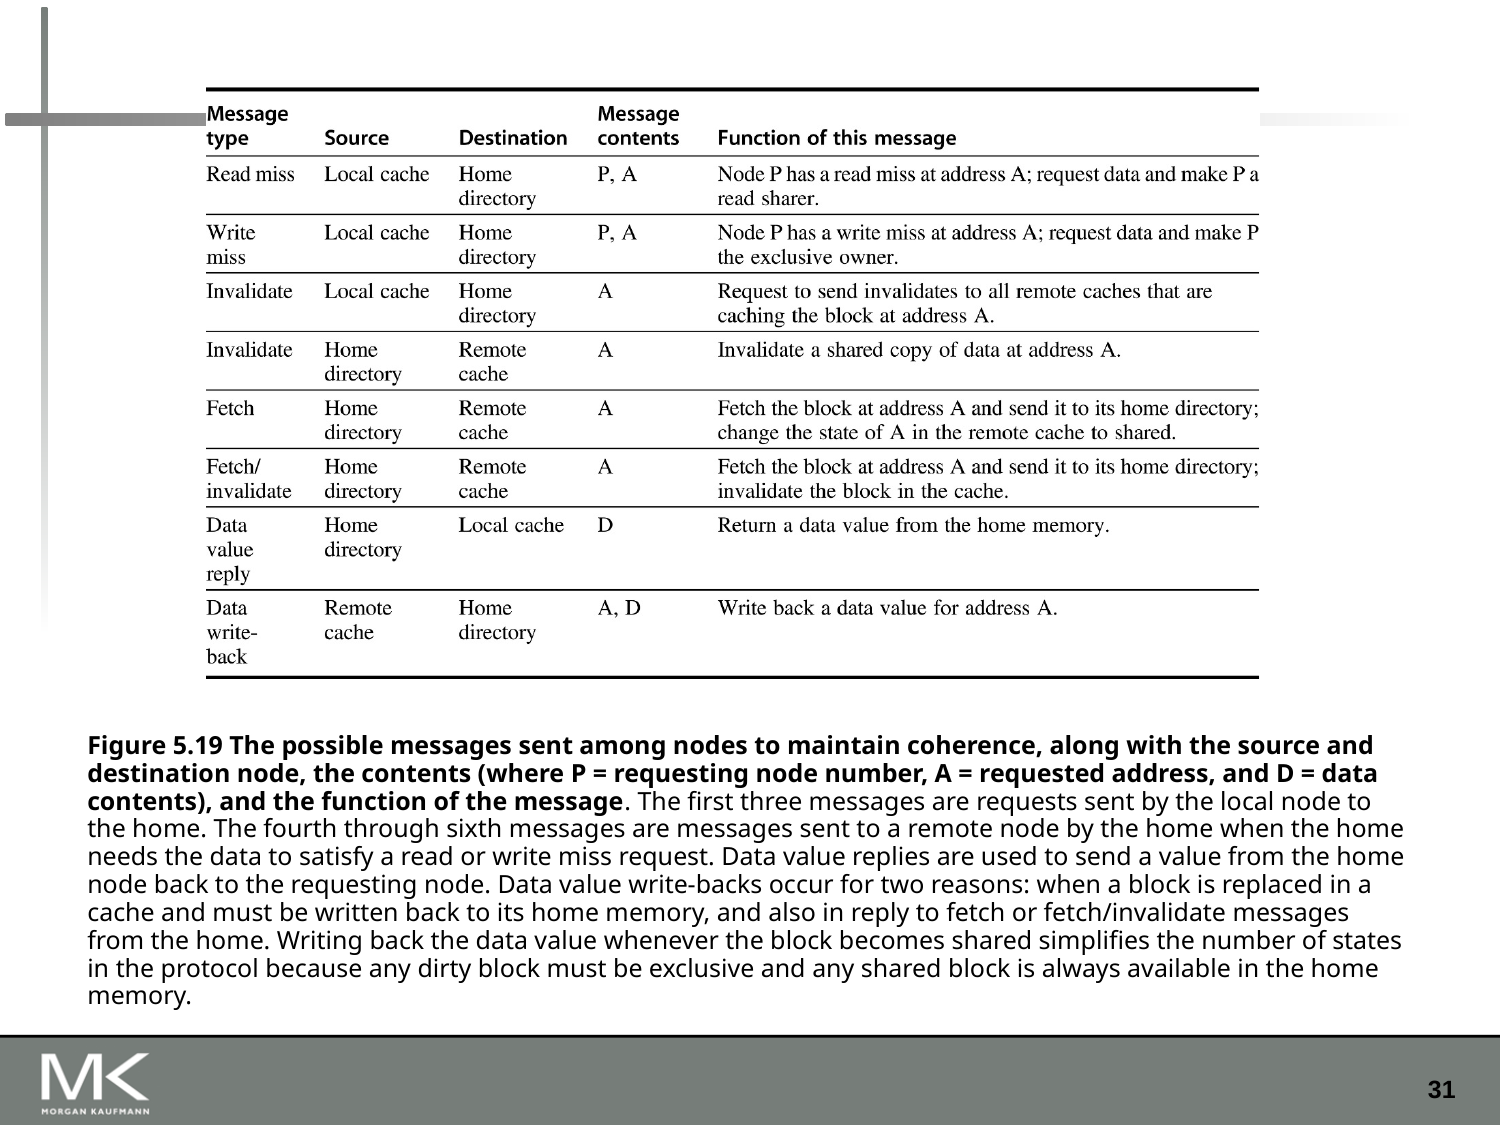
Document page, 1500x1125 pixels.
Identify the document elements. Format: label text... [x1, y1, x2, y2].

picture [29, 1046, 160, 1123]
picture [206, 87, 1260, 679]
text_box Figure 5.19 The possible messages sent among nodes to maintain coherence, along with the source and destination node, the contents (where P = requesting node number, A = requested address, and D = data contents), and the function of the message. The first three messages are requests sent by the local node to the home. The fourth through sixth messages are messages sent to a remote node by the home when the home needs the data to satisfy a read or write miss request. Data value replies are used to send a value from the home node back to the requesting node. Data value write-backs occur for two reasons: when a block is replaced in a cache and must be written back to its home memory, and also in reply to fetch or fetch/invalidate messages from the home. Writing back the data value whenever the block becomes shared simplifies the number of states in the protocol because any dirty block must be exclusive and any shared block is always available in the home memory. [72, 724, 1425, 1018]
